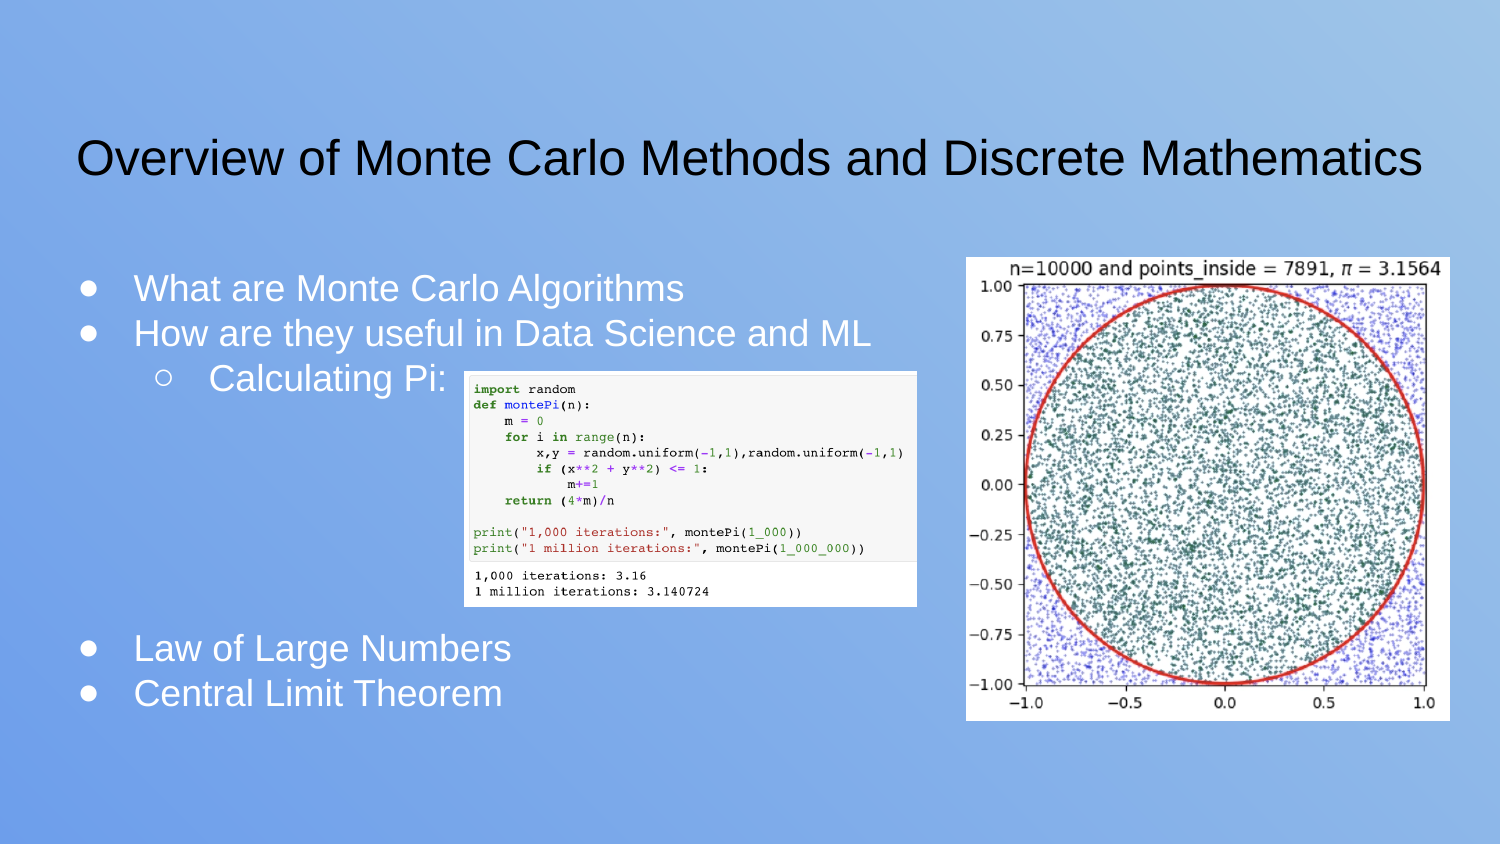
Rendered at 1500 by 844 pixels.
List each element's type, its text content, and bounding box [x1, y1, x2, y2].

subtitle What are Monte Carlo Algorithms How are they useful in Data Science and ML Calculating Pi: Law of Large Numbers Central Limit Theorem [43, 249, 967, 729]
title Overview of Monte Carlo Methods and Discrete Mathematics [43, 62, 1457, 250]
picture [464, 371, 917, 607]
picture [966, 256, 1451, 721]
